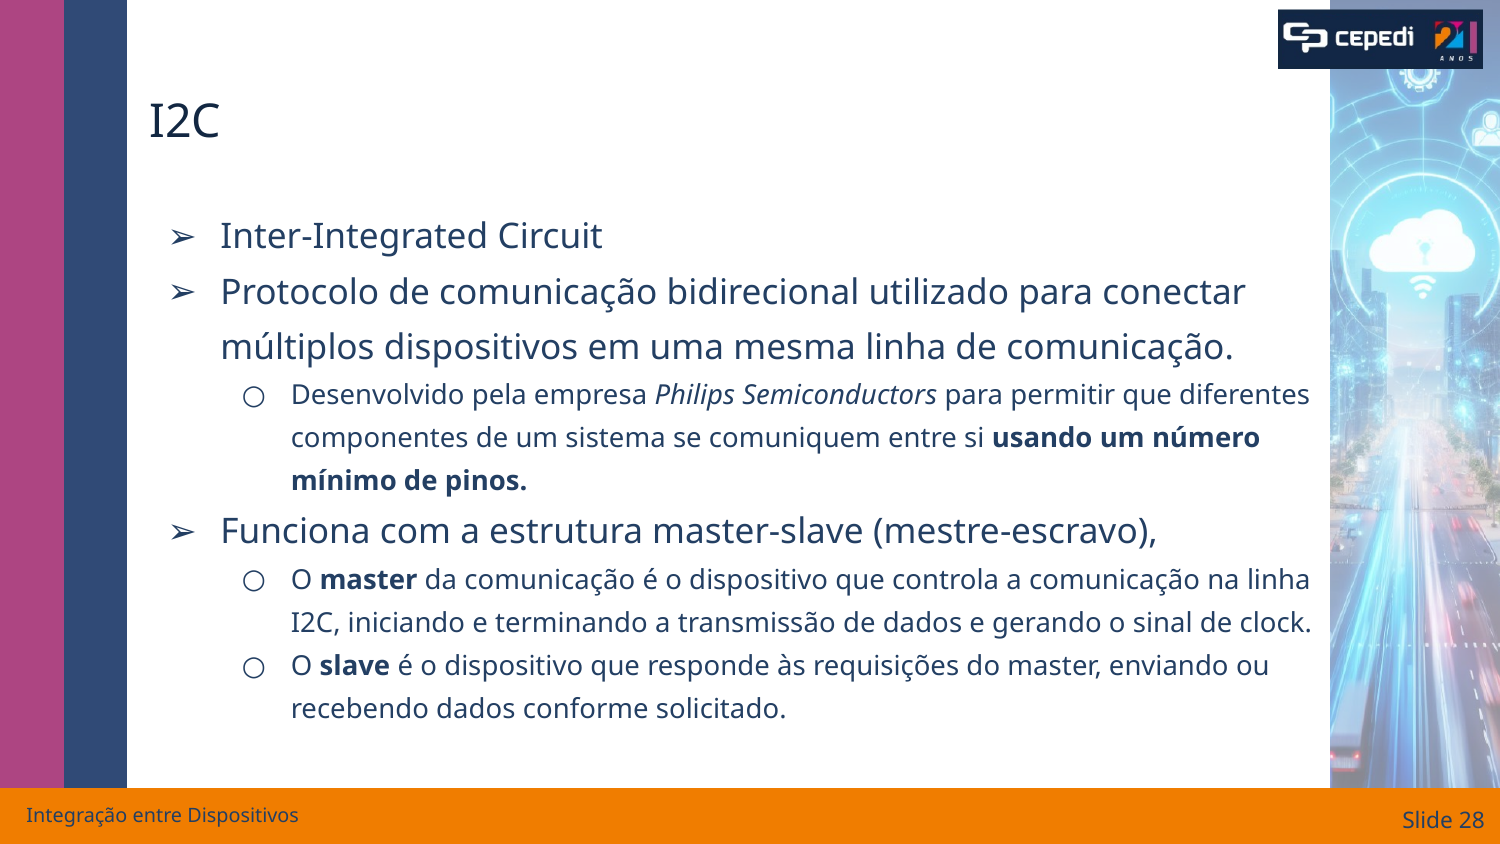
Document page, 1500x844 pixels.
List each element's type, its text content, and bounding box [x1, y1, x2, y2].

slide_number Slide ‹#› [1277, 789, 1500, 844]
subtitle Integração entre Dispositivos [11, 782, 677, 844]
picture [0, 0, 1500, 844]
title I2C [134, 72, 1339, 167]
list Inter-Integrated Circuit Protocolo de comunicação bidirecional utilizado para conectar múltiplos dispositivos em uma mesma linha de comunicação. Desenvolvido pela empresa Philips Semiconductors para permitir que diferentes componentes de um sistema se comuniquem entre si usando um número mínimo de pinos. Funciona com a estrutura master-slave (mestre-escravo), O master da comunicação é o dispositivo que controla a comunicação na linha I2C, iniciando e terminando a transmissão de dados e gerando o sinal de clock. O slave é o dispositivo que responde às requisições do master, enviando ou recebendo dados conforme solicitado. [134, 189, 1339, 750]
